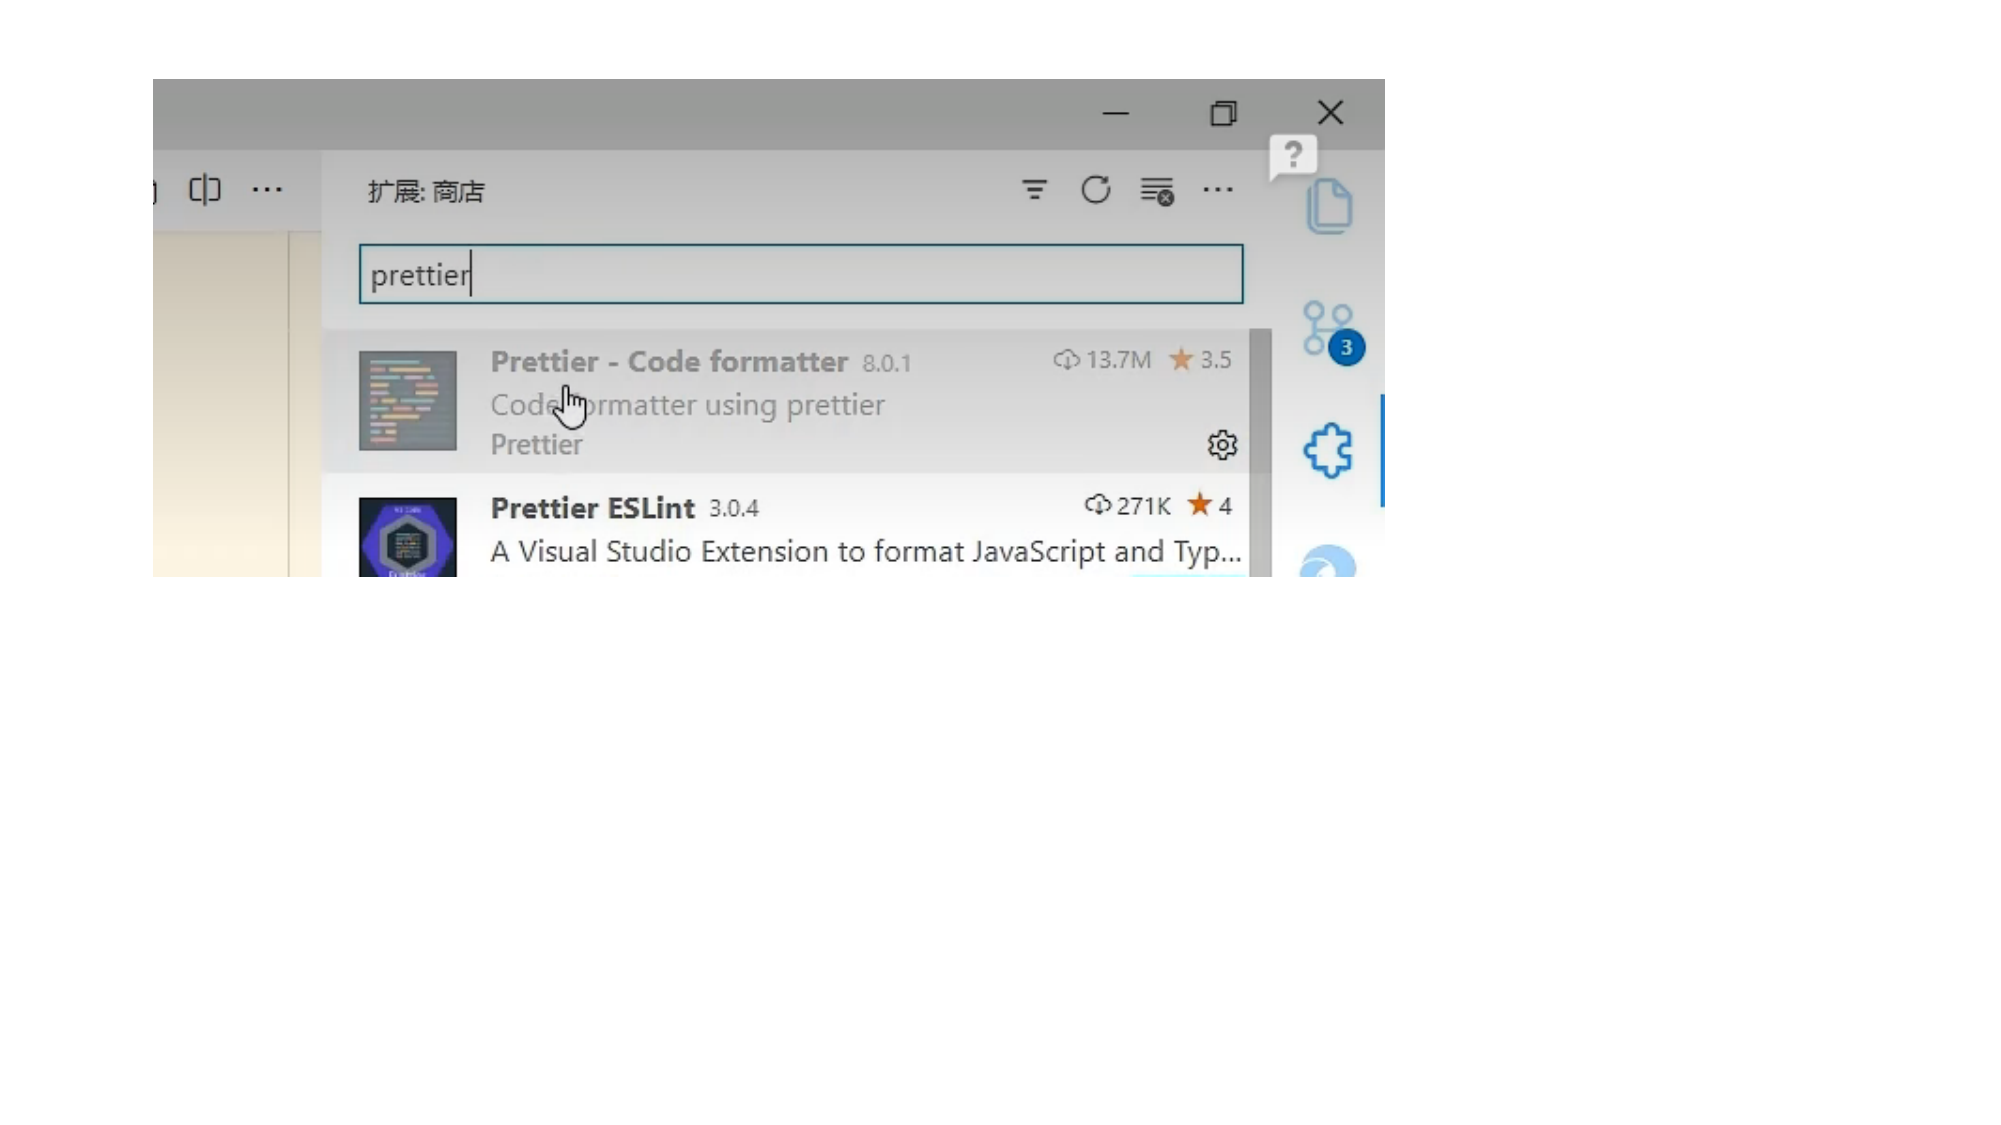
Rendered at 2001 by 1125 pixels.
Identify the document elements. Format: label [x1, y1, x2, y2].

picture [153, 79, 1385, 577]
